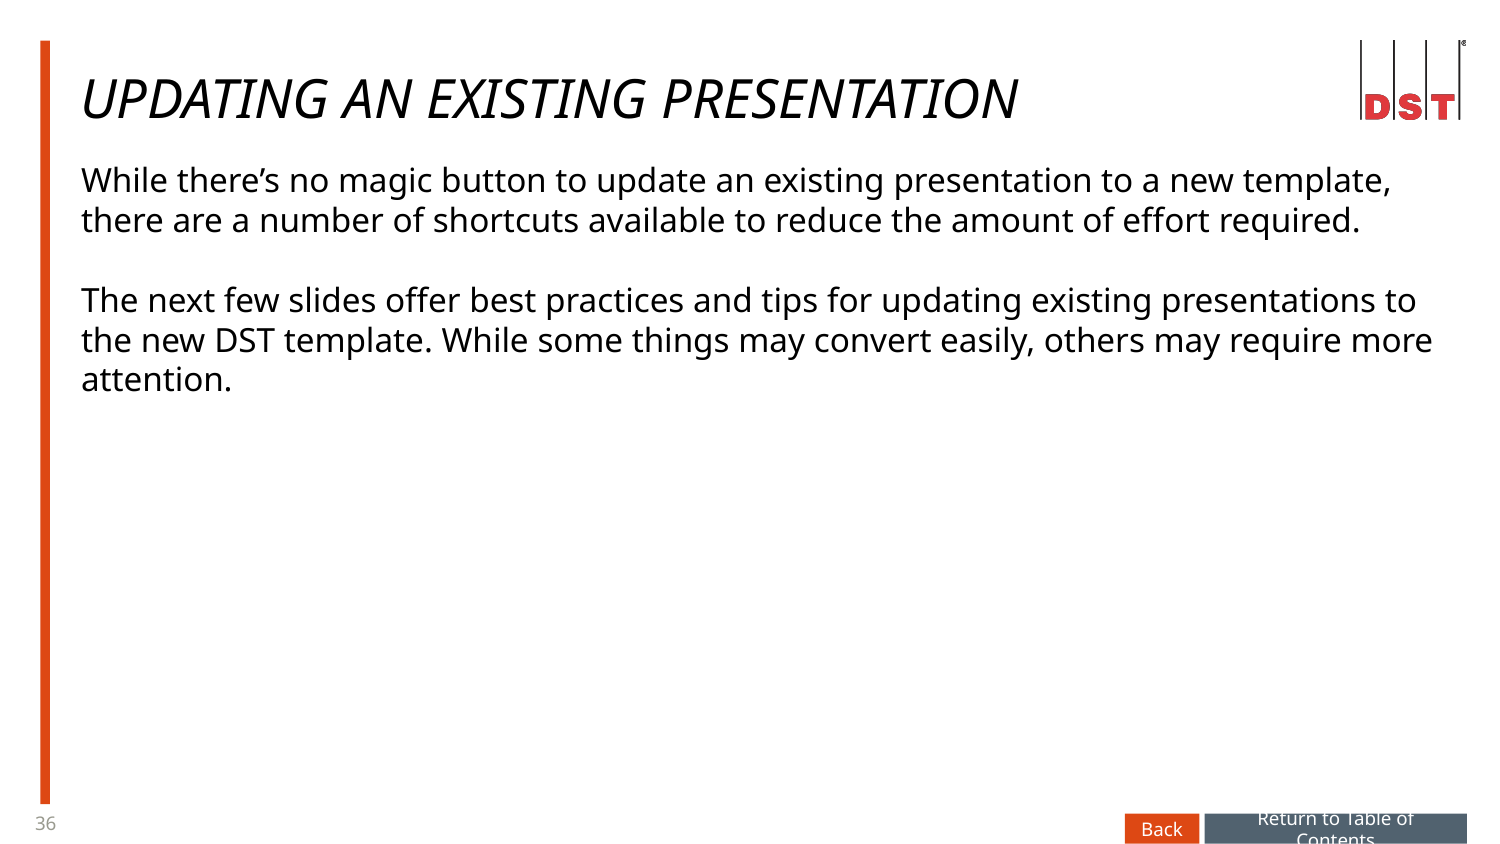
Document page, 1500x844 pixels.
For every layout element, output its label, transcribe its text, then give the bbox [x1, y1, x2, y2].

list While there’s no magic button to update an existing presentation to a new template, there are a number of shortcuts available to reduce the amount of effort required. The next few slides offer best practices and tips for updating existing presentations to the new DST template. While some things may convert easily, others may require more attention. [81, 159, 1463, 805]
text_box Return to Table of Contents [1202, 812, 1469, 844]
text_box Back [1123, 812, 1201, 844]
title Updating an existing presentation [79, 39, 1340, 129]
